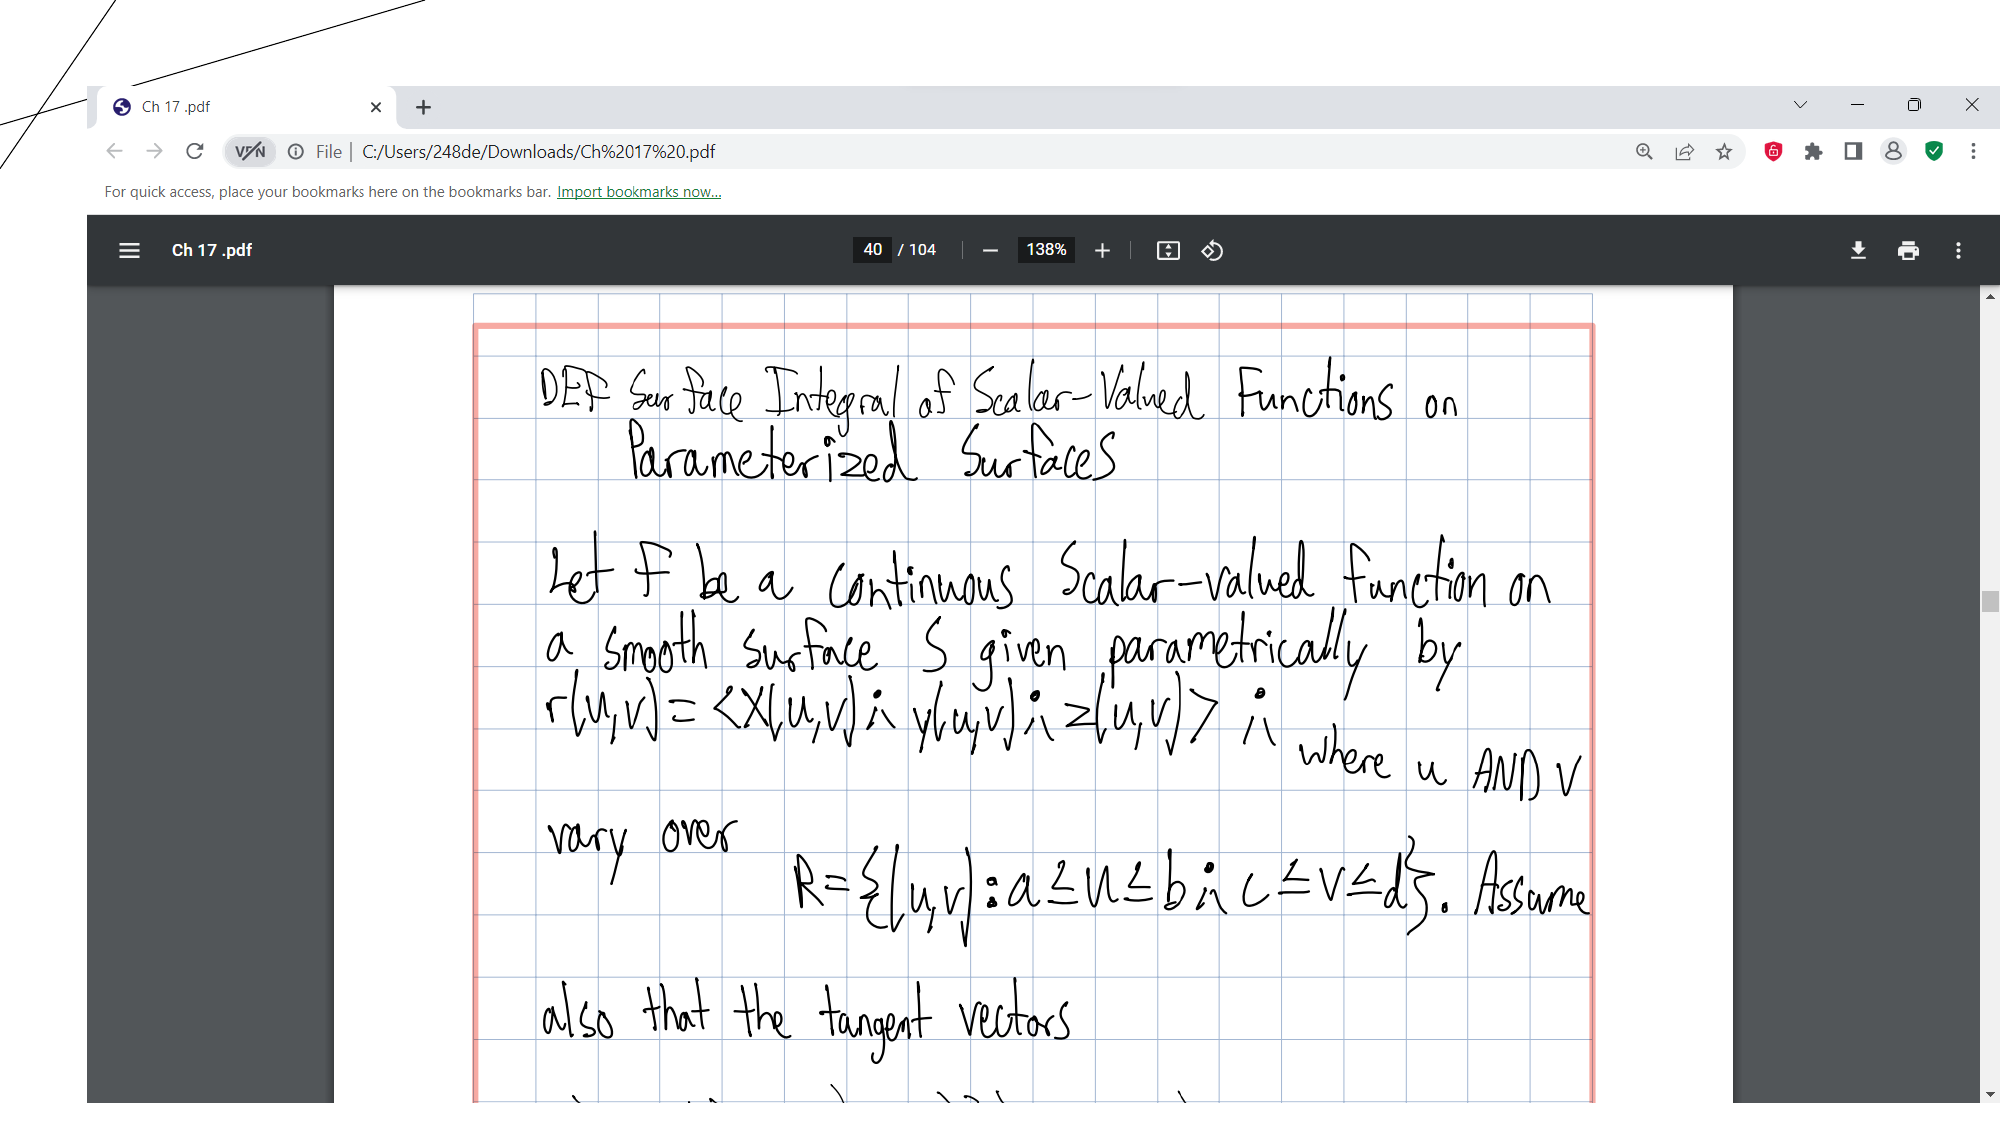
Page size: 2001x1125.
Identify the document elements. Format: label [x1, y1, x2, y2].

picture [87, 86, 2000, 1103]
